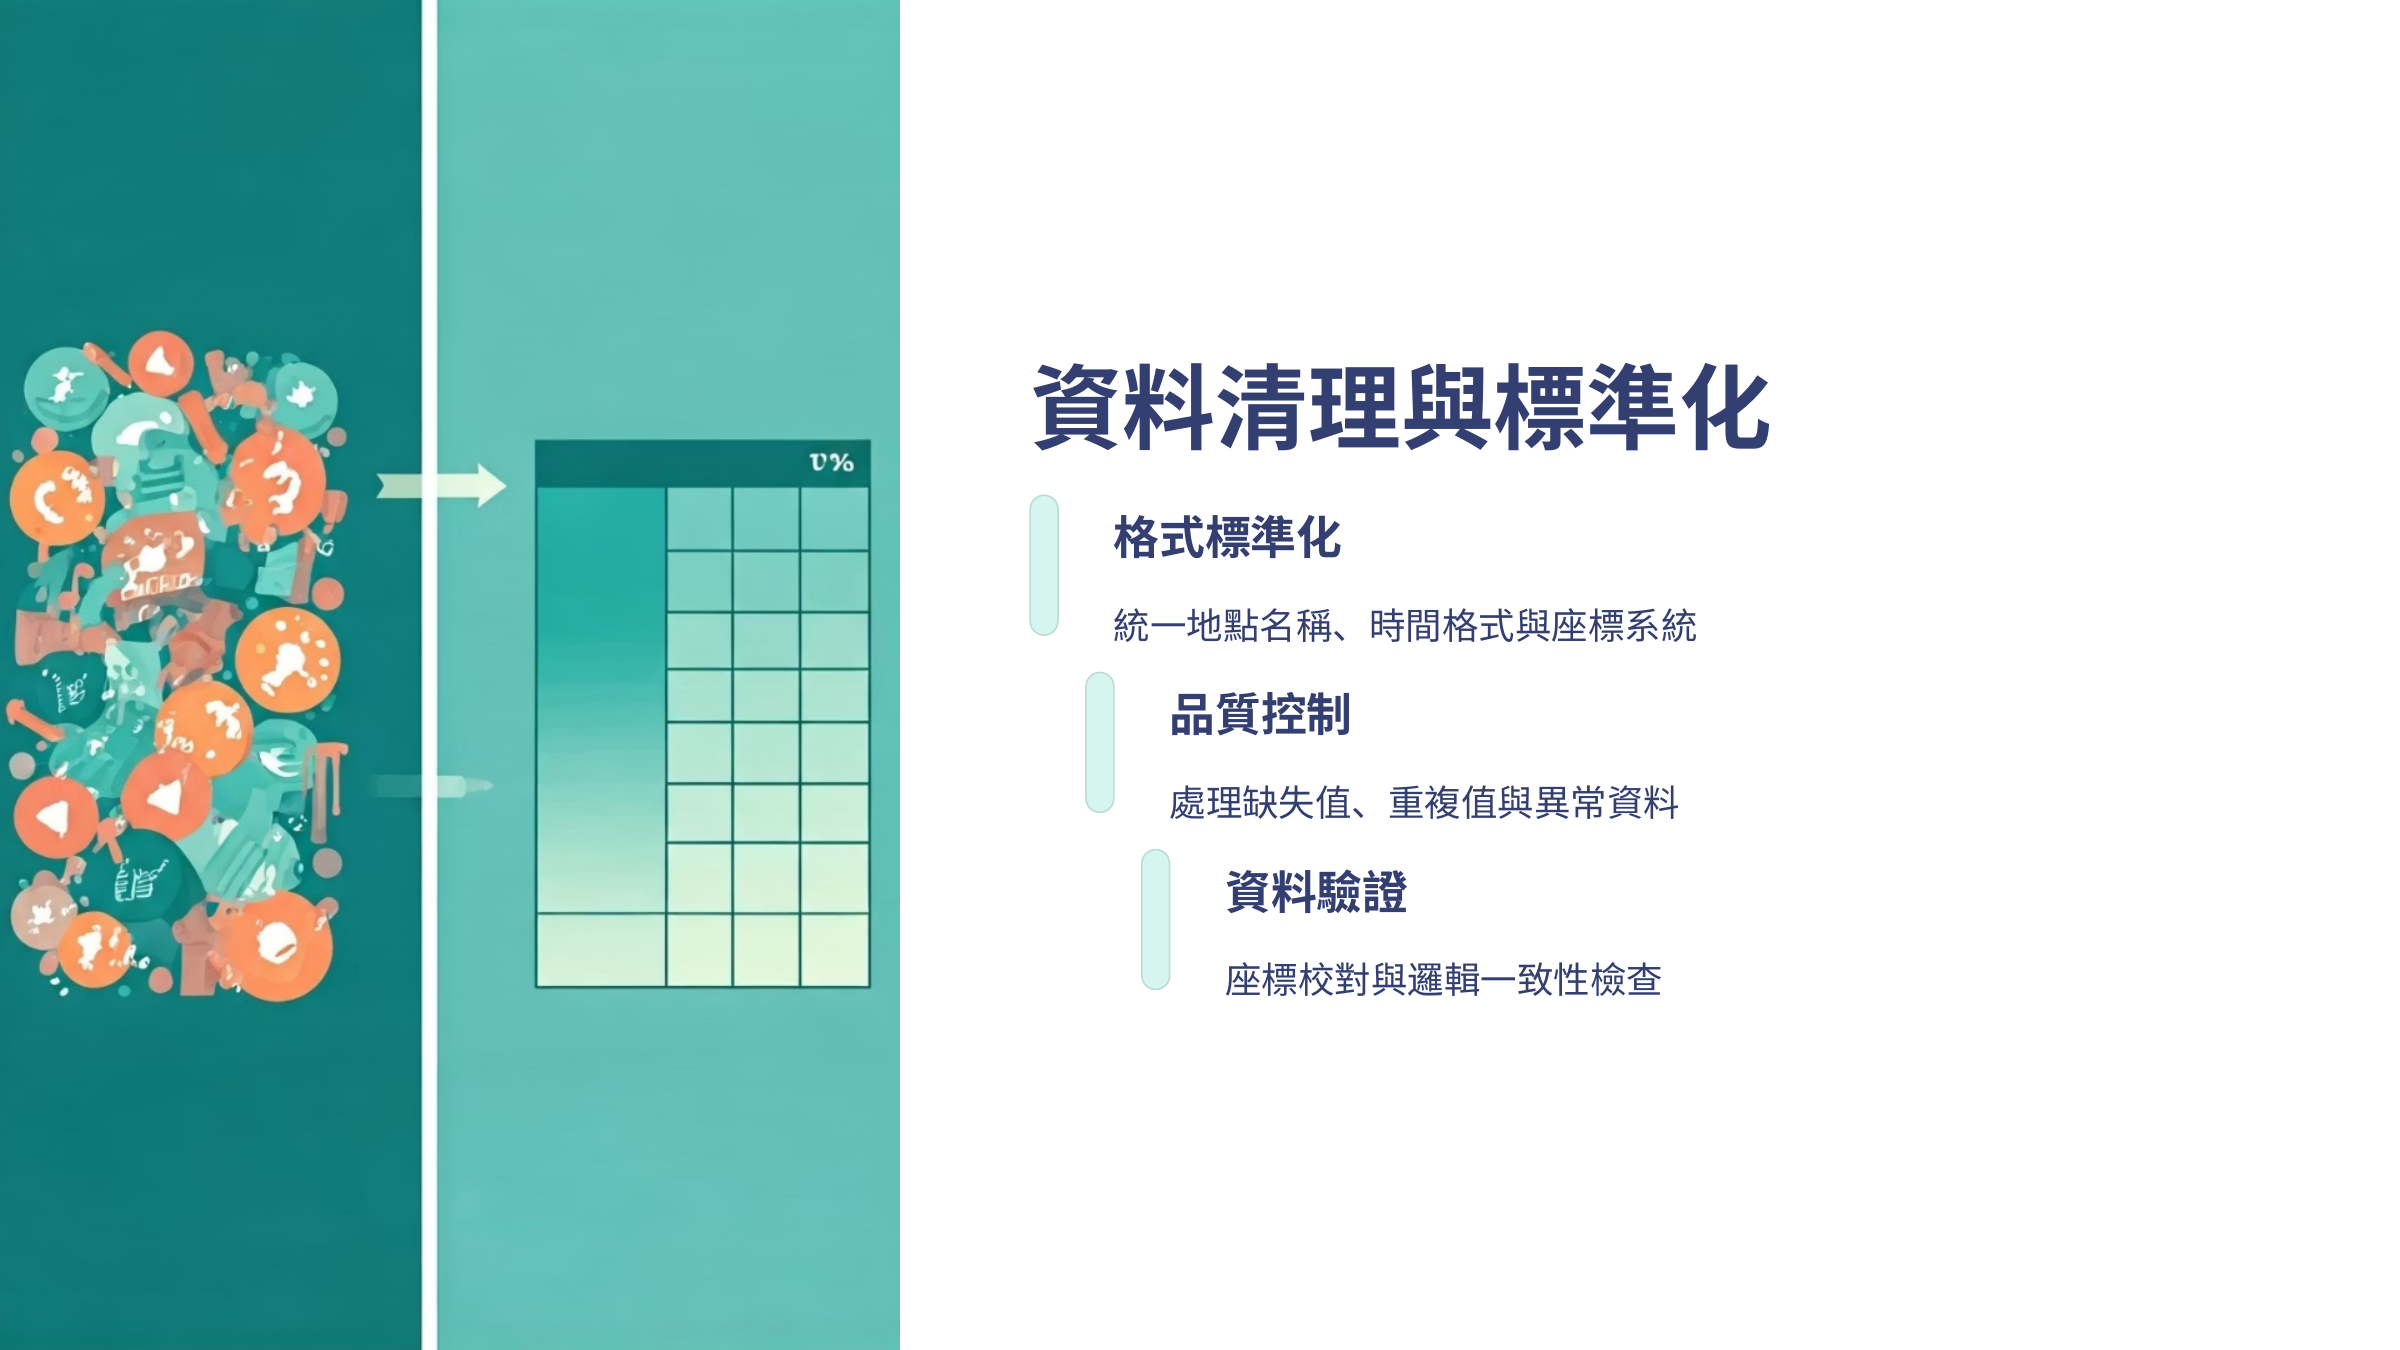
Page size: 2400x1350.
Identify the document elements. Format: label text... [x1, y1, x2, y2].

text_box 資料清理與標準化 [1030, 323, 1961, 440]
text_box 資料驗證 [1225, 849, 1691, 908]
text_box [1030, 495, 1059, 636]
text_box [1085, 672, 1114, 813]
text_box 品質控制 [1169, 672, 1635, 731]
picture [0, 0, 901, 1350]
text_box 座標校對與邏輯一致性檢查 [1225, 930, 2270, 990]
text_box 格式標準化 [1113, 495, 1579, 554]
text_box 統一地點名稱、時間格式與座標系統 [1113, 575, 2270, 636]
text_box [1141, 849, 1170, 990]
text_box 處理缺失值、重複值與異常資料 [1169, 752, 2270, 813]
